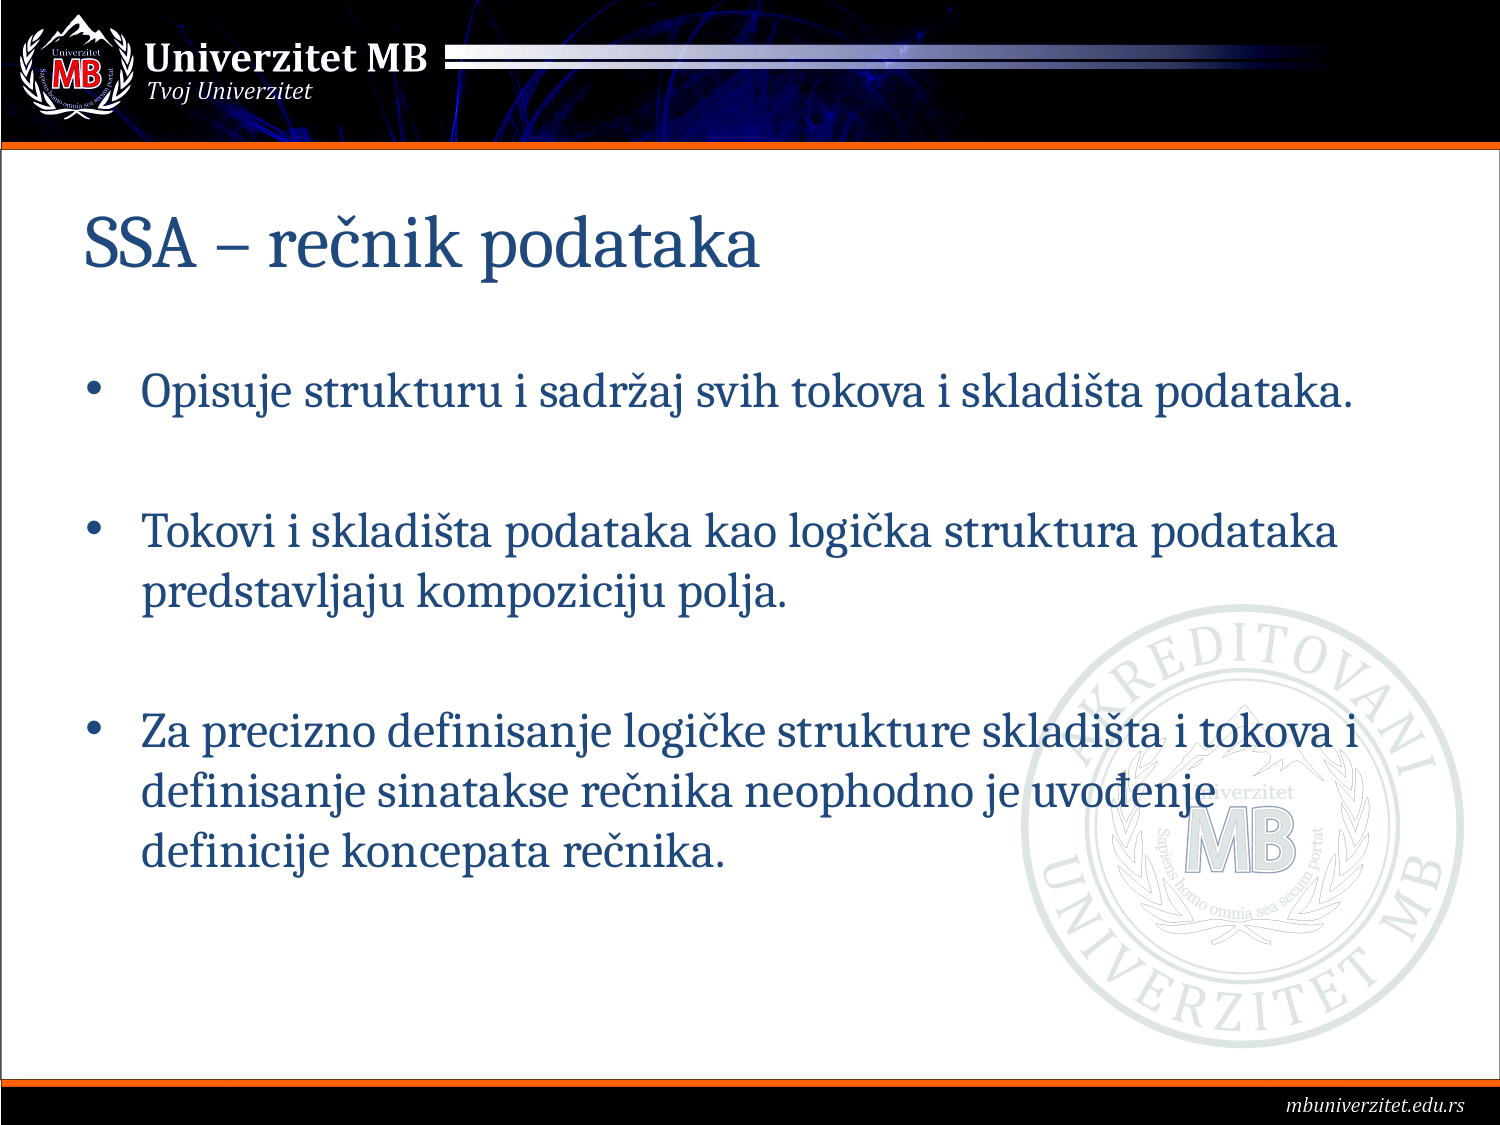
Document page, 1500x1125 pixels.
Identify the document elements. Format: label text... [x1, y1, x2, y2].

picture [0, 0, 1500, 1125]
subtitle Opisuje strukturu i sadržaj svih tokova i skladišta podataka. Tokovi i skladišta podataka kao logička struktura podataka predstavljaju kompoziciju polja. Za precizno definisanje logičke strukture skladišta i tokova i definisanje sinatakse rečnika neophodno je uvođenje definicije koncepata rečnika. [70, 349, 1430, 1056]
title SSA – rečnik podataka [70, 160, 1087, 315]
